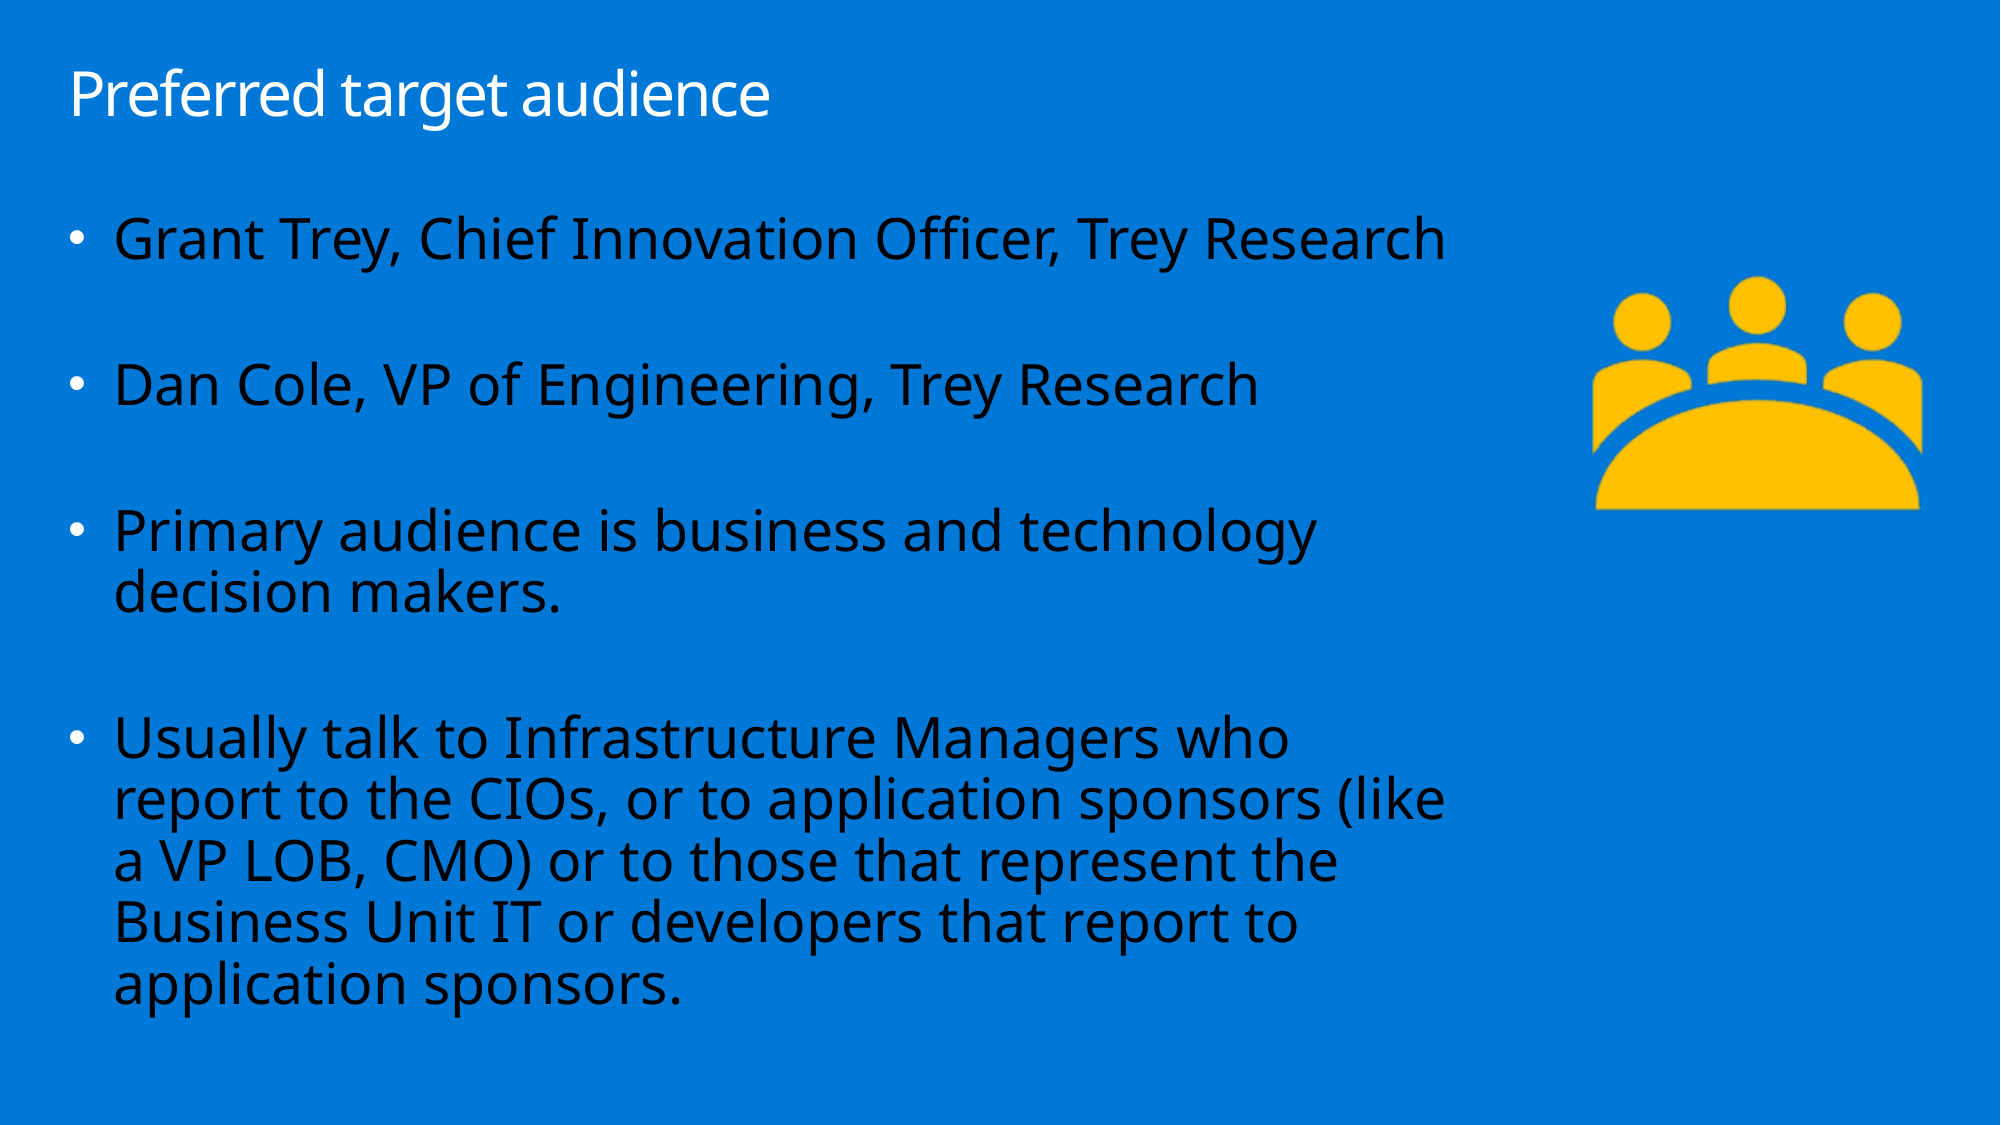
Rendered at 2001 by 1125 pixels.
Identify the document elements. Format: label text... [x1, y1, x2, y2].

picture [1559, 194, 1956, 594]
title Preferred target audience [44, 47, 1957, 196]
list Grant Trey, Chief Innovation Officer, Trey Research Dan Cole, VP of Engineering, Trey Research Primary audience is business and technology decision makers. Usually talk to Infrastructure Managers who report to the CIOs, or to application sponsors (like a VP LOB, CMO) or to those that represent the Business Unit IT or developers that report to application sponsors. [44, 195, 1497, 1088]
